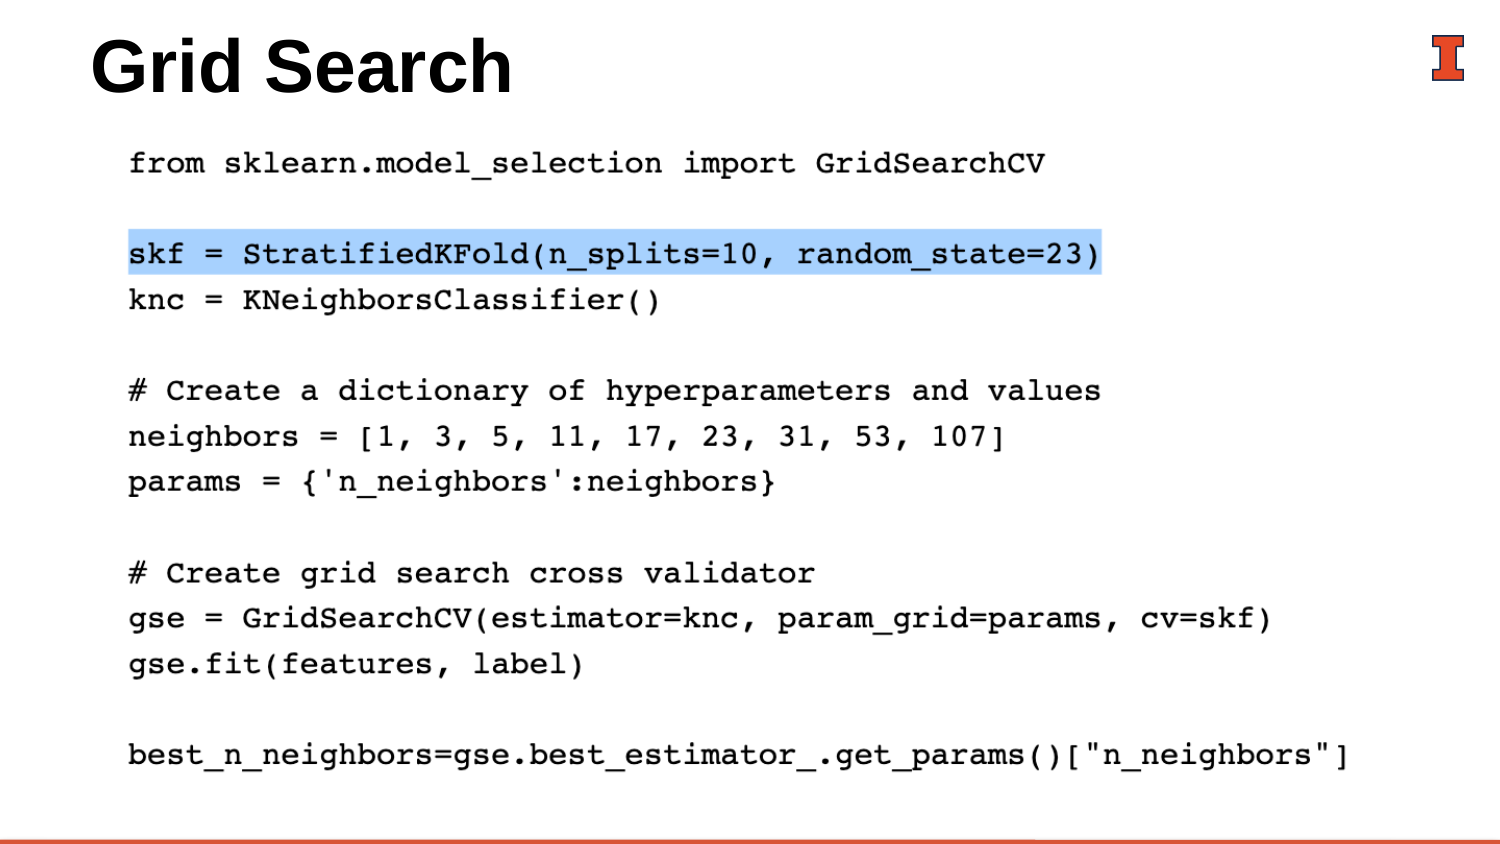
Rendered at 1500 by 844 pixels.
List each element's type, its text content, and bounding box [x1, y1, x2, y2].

title Grid Search [75, 10, 1404, 128]
picture [1432, 35, 1464, 81]
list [117, 136, 1362, 787]
